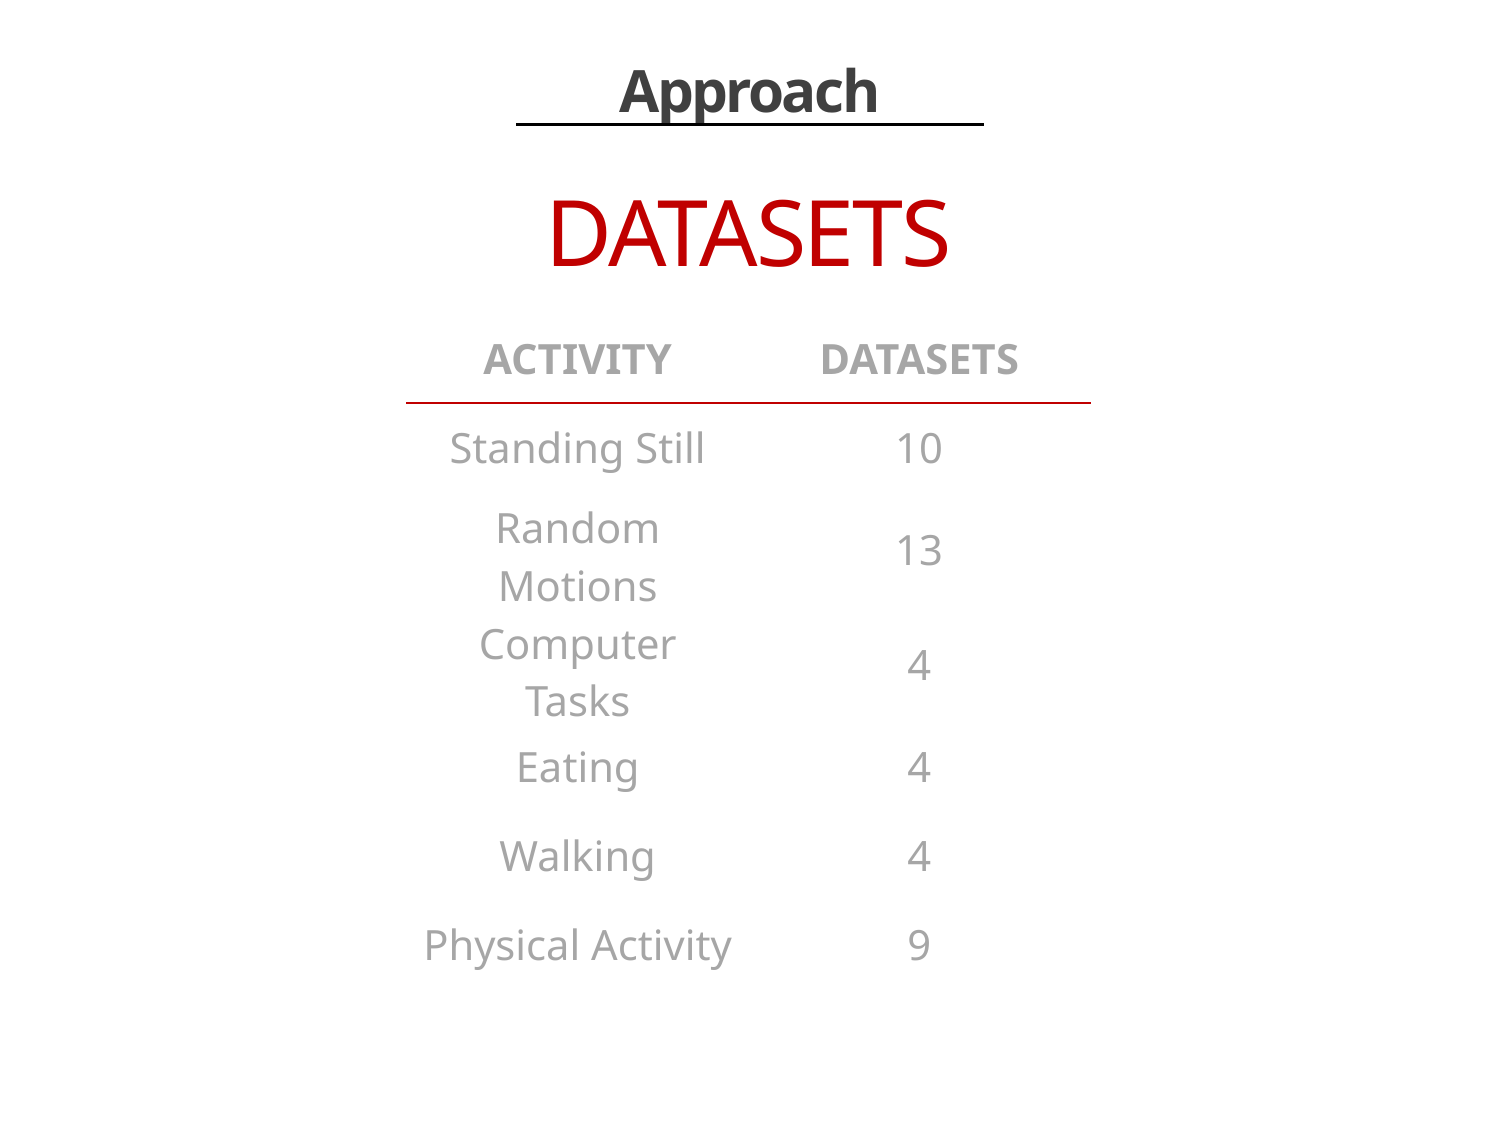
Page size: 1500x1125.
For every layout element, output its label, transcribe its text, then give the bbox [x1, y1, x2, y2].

text_box Approach [516, 29, 984, 113]
table_header ACTIVITY [408, 315, 748, 402]
table_cell 4 [749, 723, 1089, 810]
table_cell Random Motions [408, 493, 748, 606]
table_cell Standing Still [408, 404, 748, 491]
table_cell Eating [408, 723, 748, 810]
text_box DATASETS [0, 112, 1499, 293]
table_cell Physical Activity [408, 901, 748, 988]
table_cell 9 [749, 901, 1089, 988]
table_cell 4 [749, 812, 1089, 899]
table_cell 13 [749, 493, 1089, 606]
table_cell 4 [749, 608, 1089, 721]
table_header DATASETS [749, 315, 1089, 402]
table_cell 10 [749, 404, 1089, 491]
table_cell Computer Tasks [408, 608, 748, 721]
table_cell Walking [408, 812, 748, 899]
